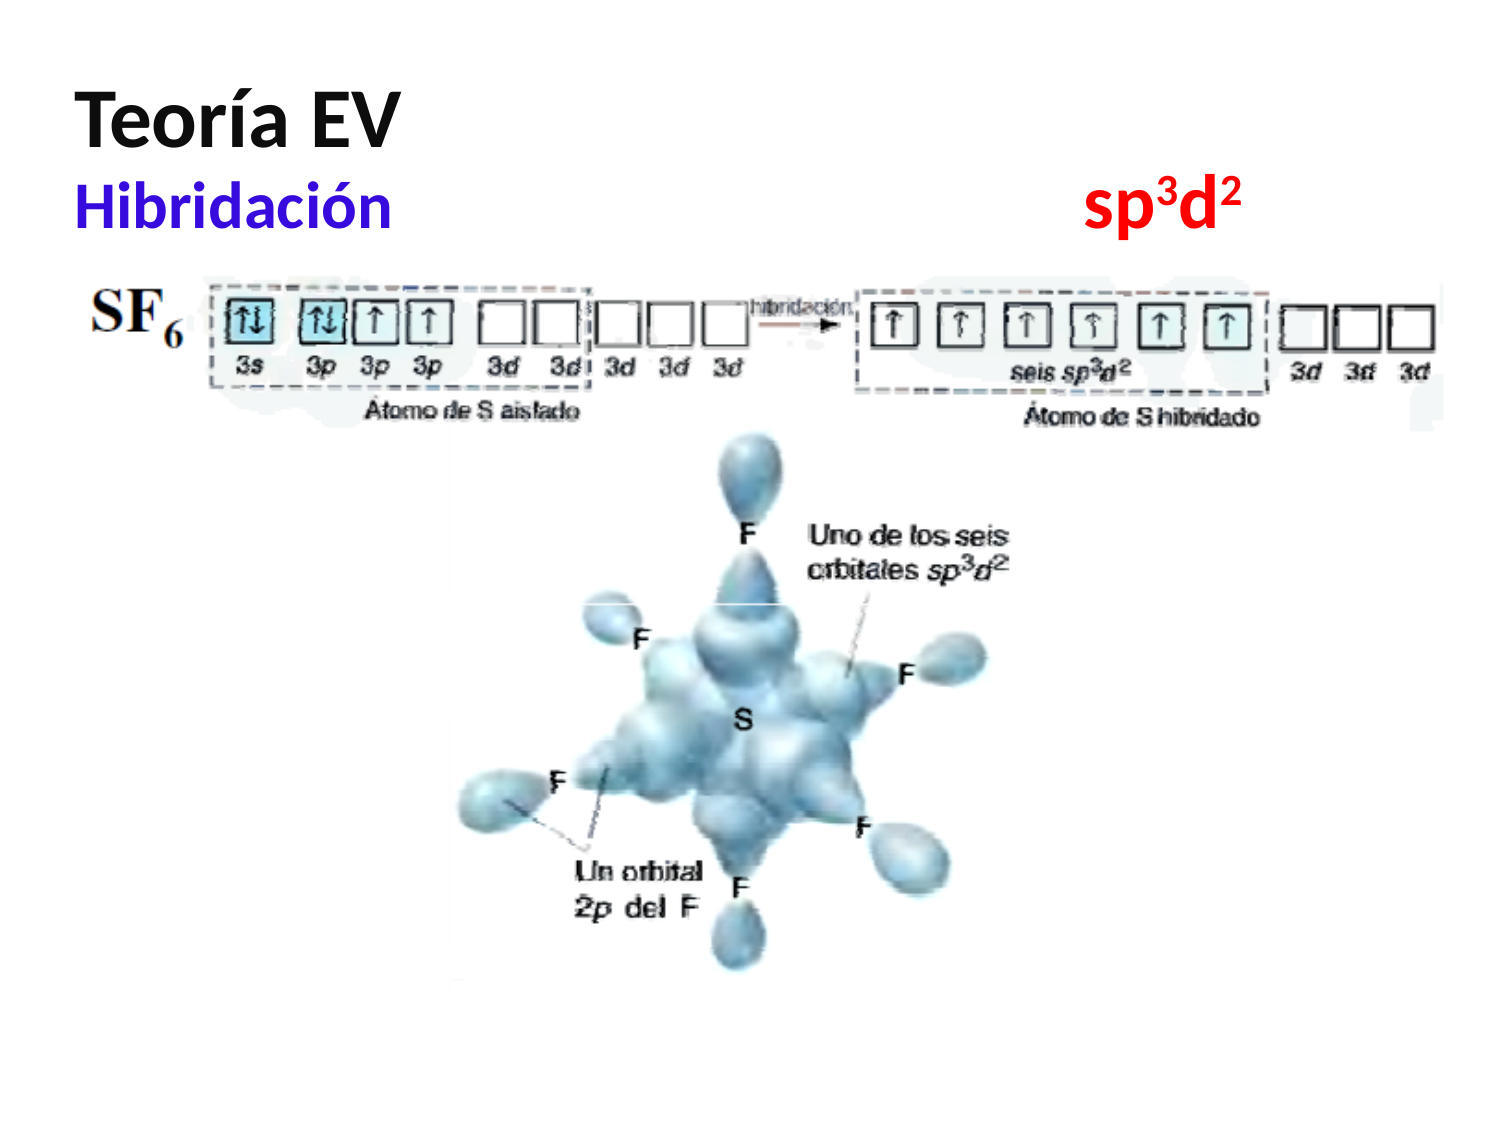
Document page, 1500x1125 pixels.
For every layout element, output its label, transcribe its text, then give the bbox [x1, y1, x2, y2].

picture [54, 251, 1454, 1079]
text_box Hibridación sp3d2 [59, 143, 1415, 249]
title Teoría EV [59, 54, 1415, 143]
